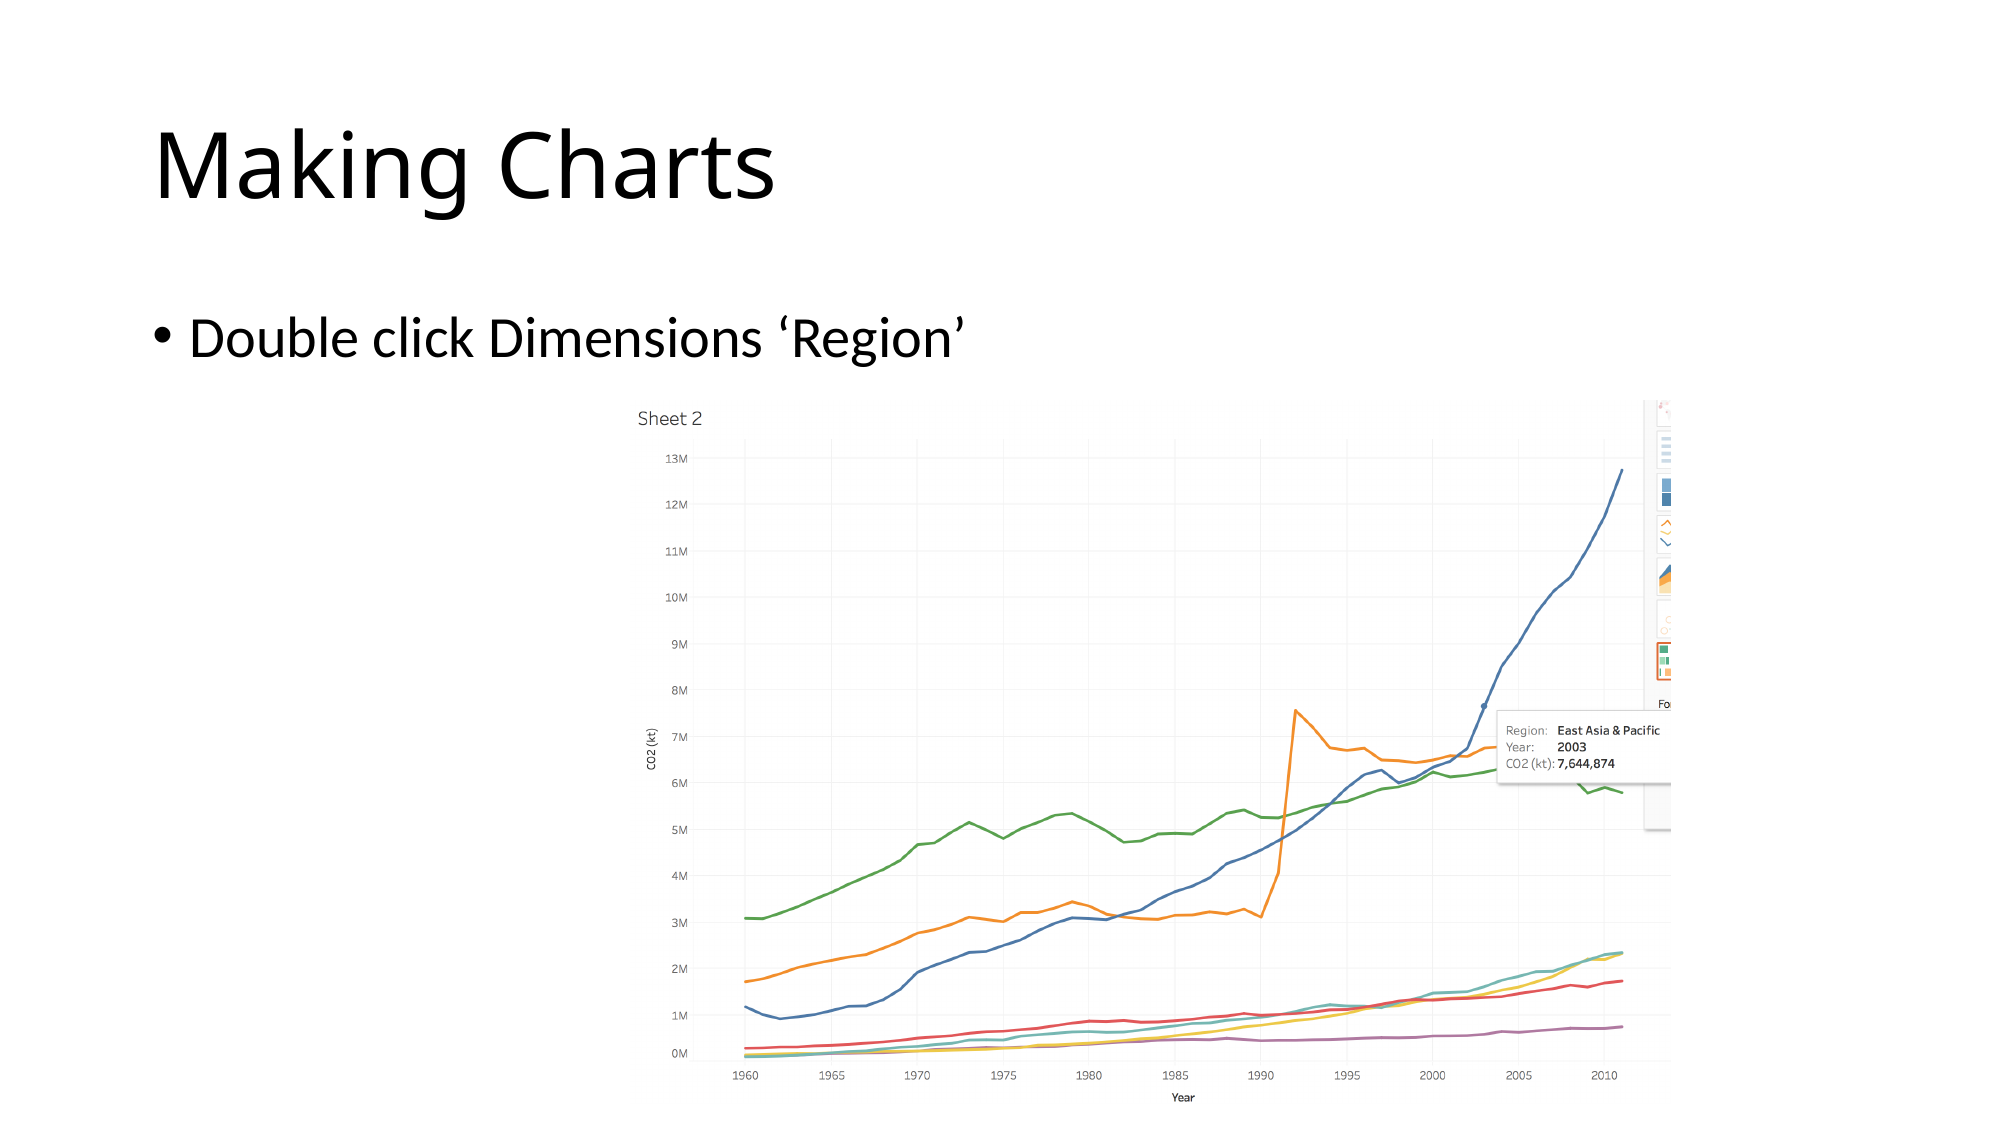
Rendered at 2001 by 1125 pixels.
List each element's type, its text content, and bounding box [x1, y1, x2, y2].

title Making Charts [137, 59, 1863, 278]
picture [630, 400, 1671, 1104]
list Double click Dimensions ‘Region’ [137, 299, 1863, 1014]
